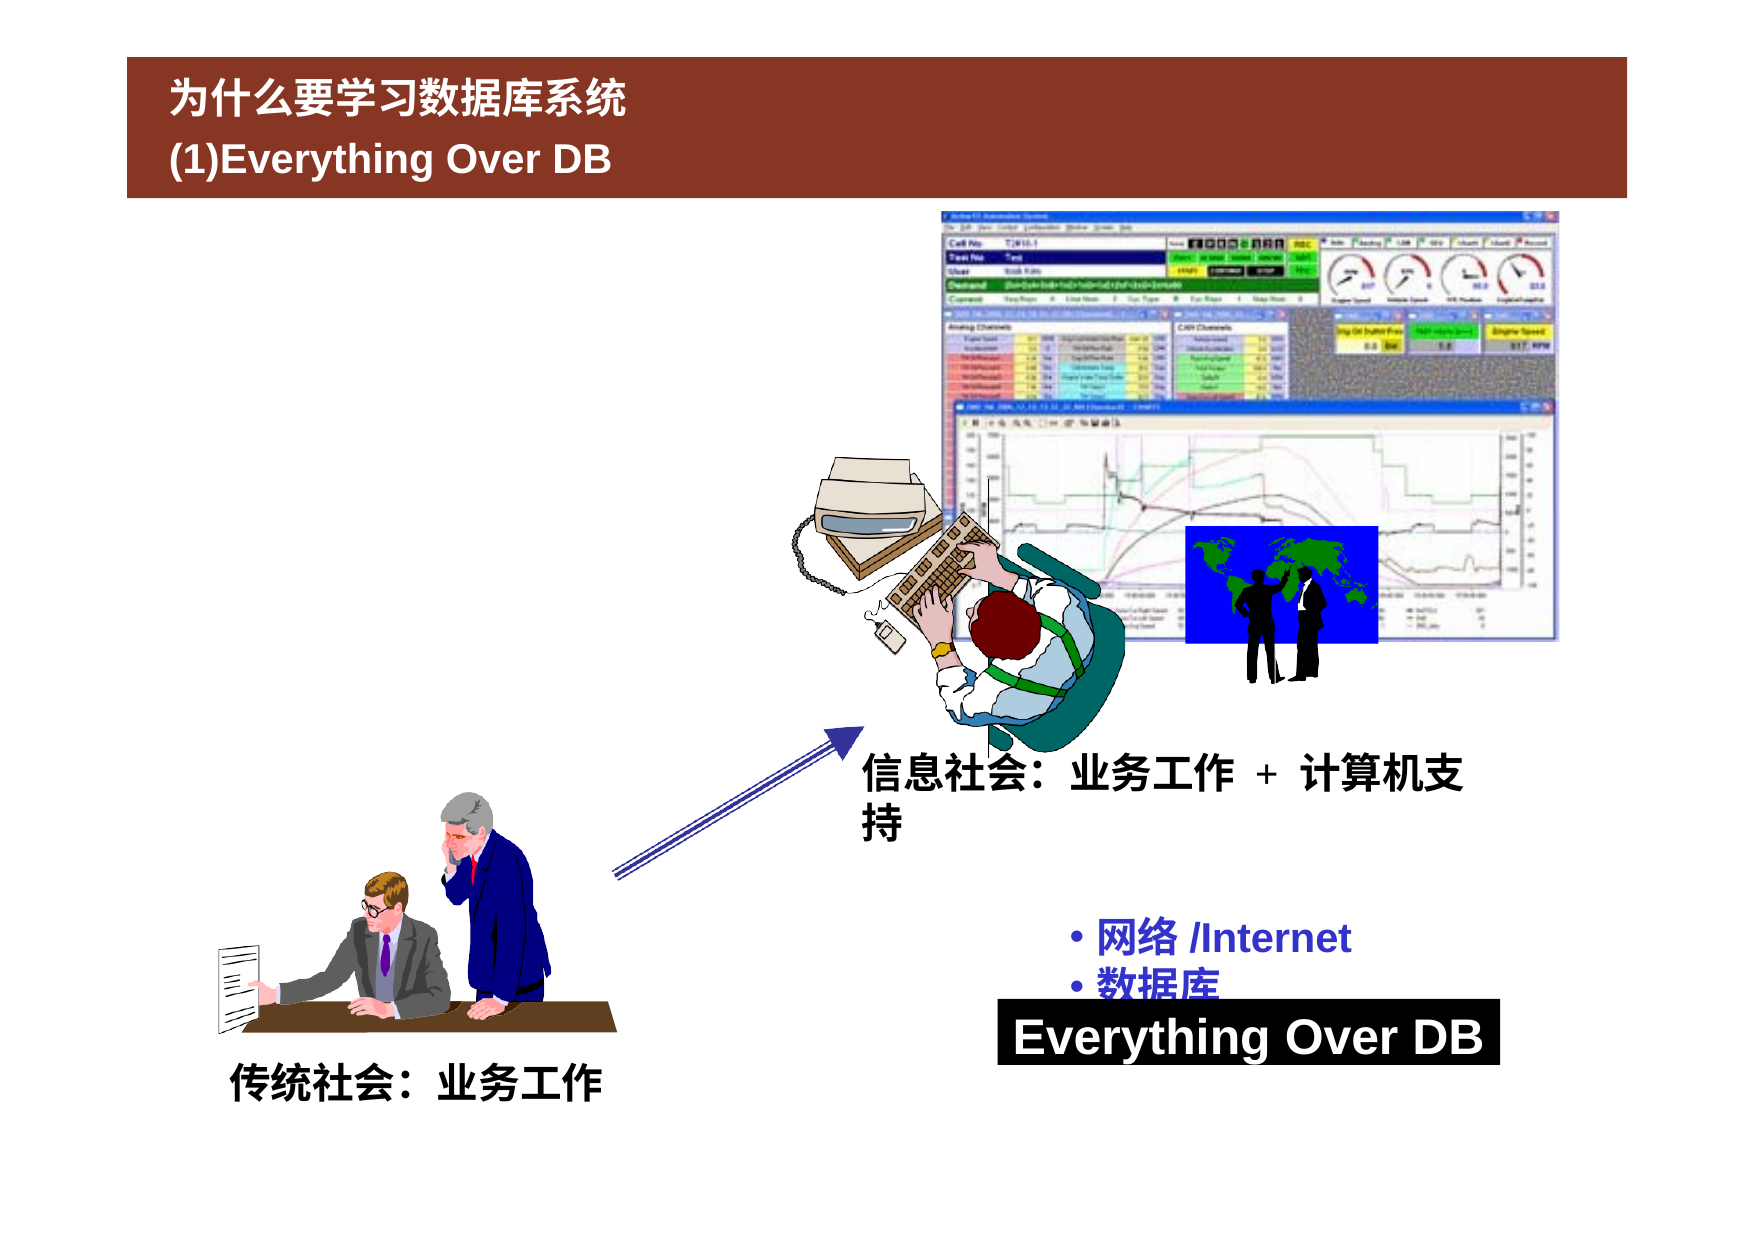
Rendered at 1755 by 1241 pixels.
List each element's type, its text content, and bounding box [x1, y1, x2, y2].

title 为什么要学习数据库系统 (1)Everything Over DB [168, 59, 655, 269]
text_box 传统社会：业务工作 [227, 1055, 607, 1108]
text_box [940, 211, 1560, 642]
text_box Everything Over DB [997, 998, 1501, 1065]
text_box [1185, 526, 1379, 684]
text_box [552, 1001, 618, 1033]
text_box [218, 792, 552, 1034]
text_box 信息社会：业务工作 + 计算机支持 网络/Internet 数据库 [859, 744, 1492, 1012]
text_box [611, 457, 1126, 881]
